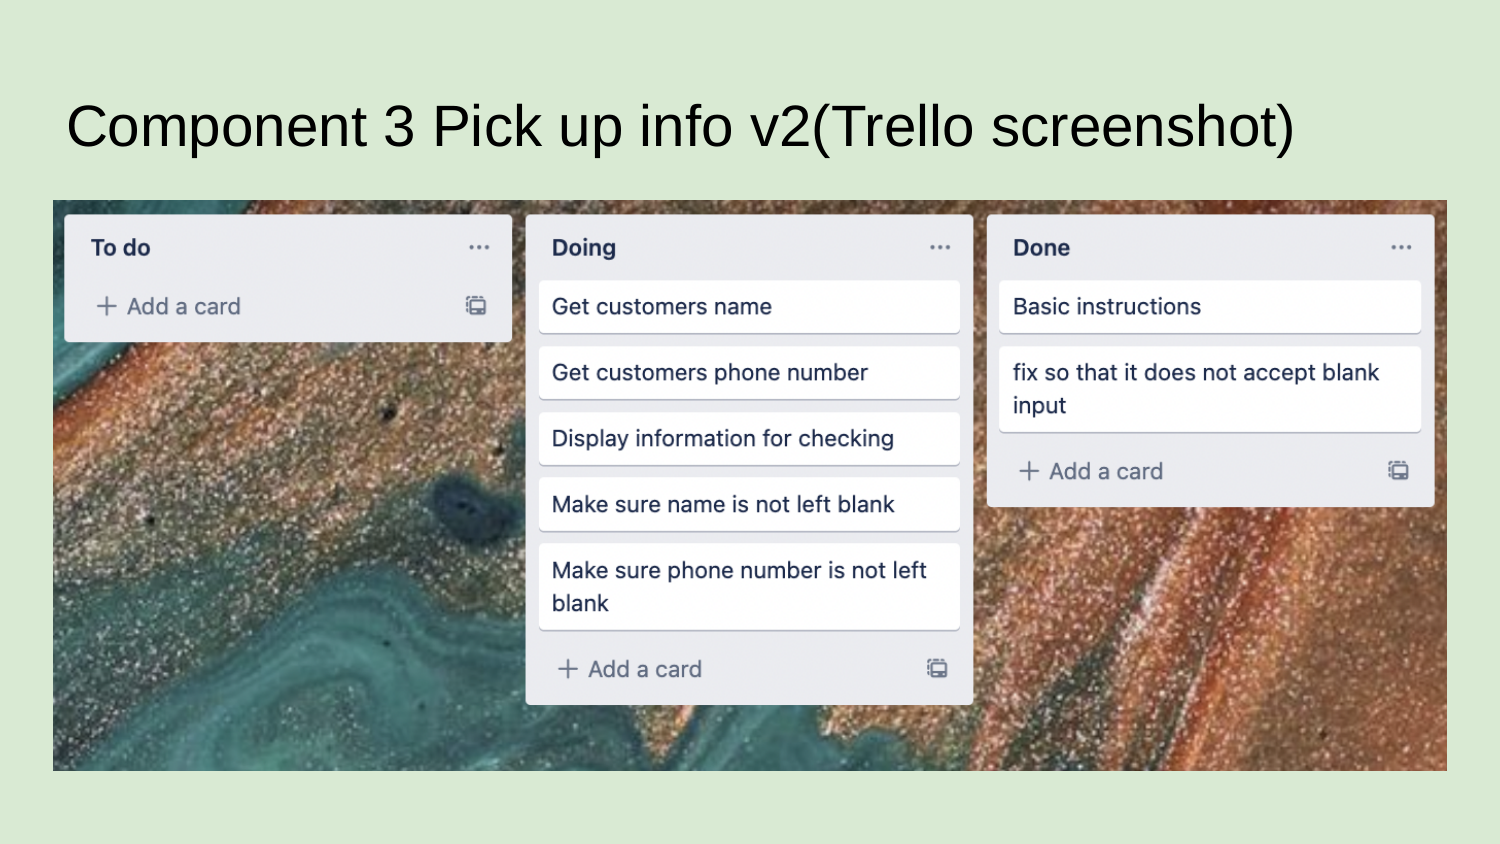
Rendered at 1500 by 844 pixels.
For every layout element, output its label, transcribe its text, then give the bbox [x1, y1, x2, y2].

picture [53, 200, 1447, 771]
title Component 3 Pick up info v2(Trello screenshot) [51, 72, 1449, 167]
